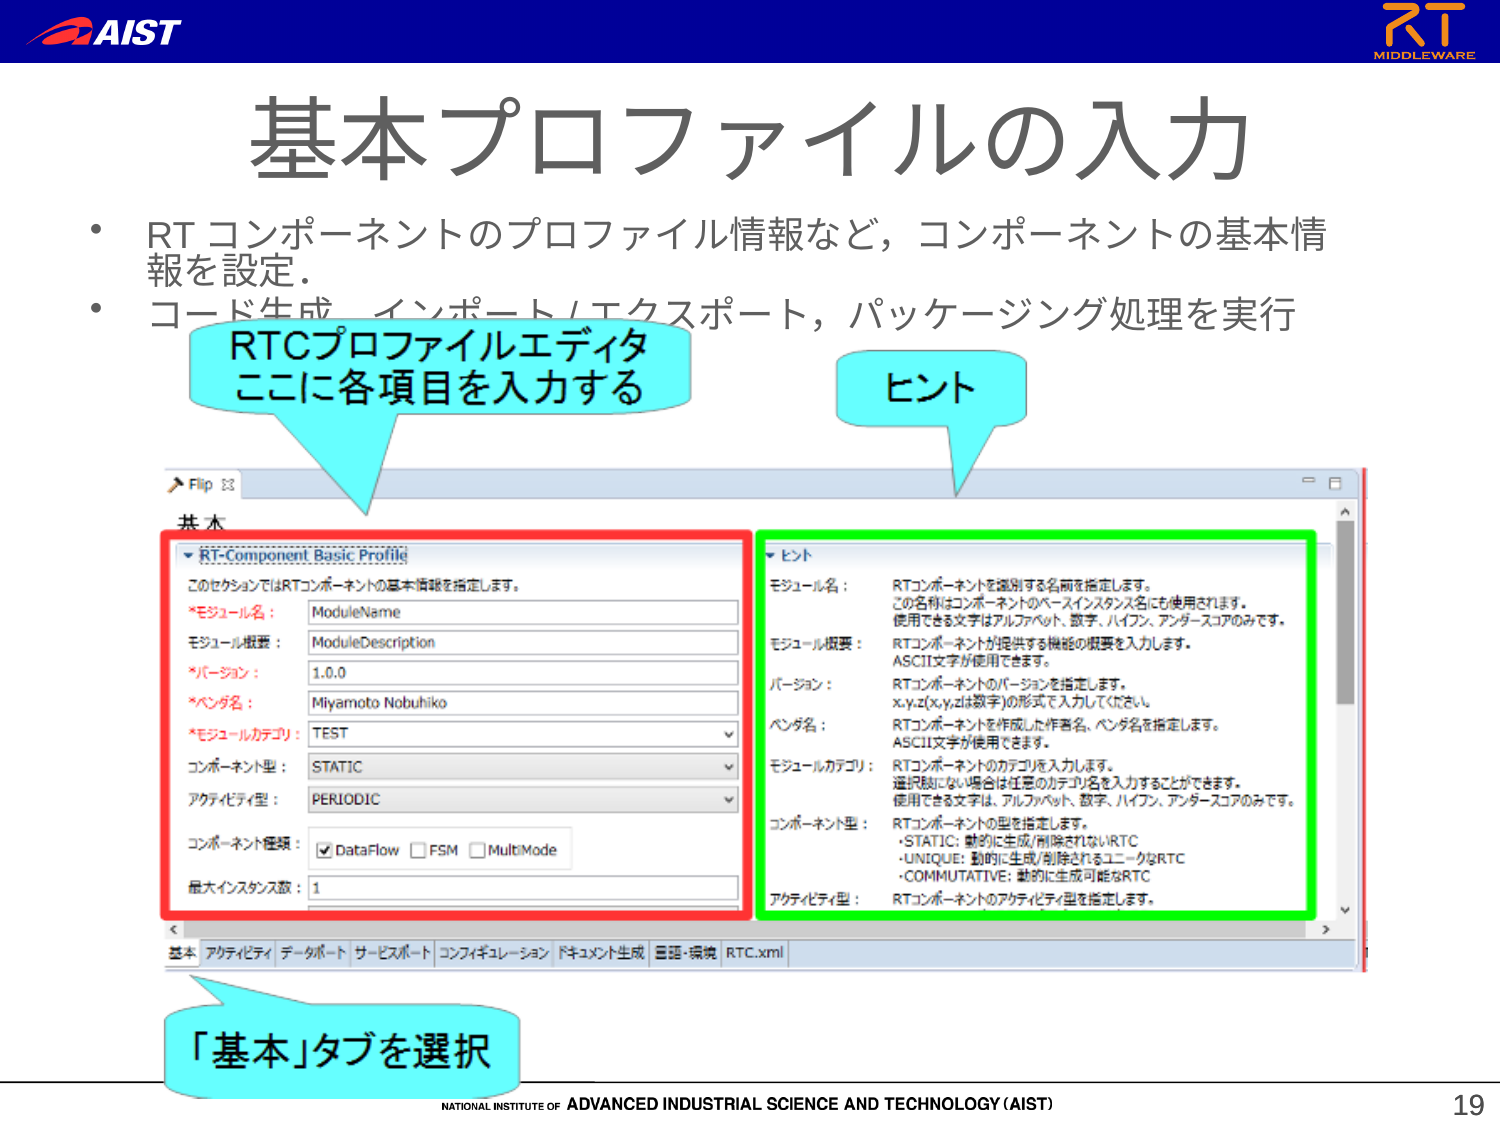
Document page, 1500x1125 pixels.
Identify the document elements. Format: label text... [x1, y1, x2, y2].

picture [0, 0, 1500, 63]
title 基本プロファイルの入力 [29, 66, 1474, 208]
picture [159, 318, 1369, 1110]
text_box RTコンポーネントのプロファイル情報など，コンポーネントの基本情報を設定． コード生成，インポート/エクスポート，パッケージング処理を実行 [75, 212, 1374, 342]
text_box 19 [1149, 1078, 1500, 1125]
